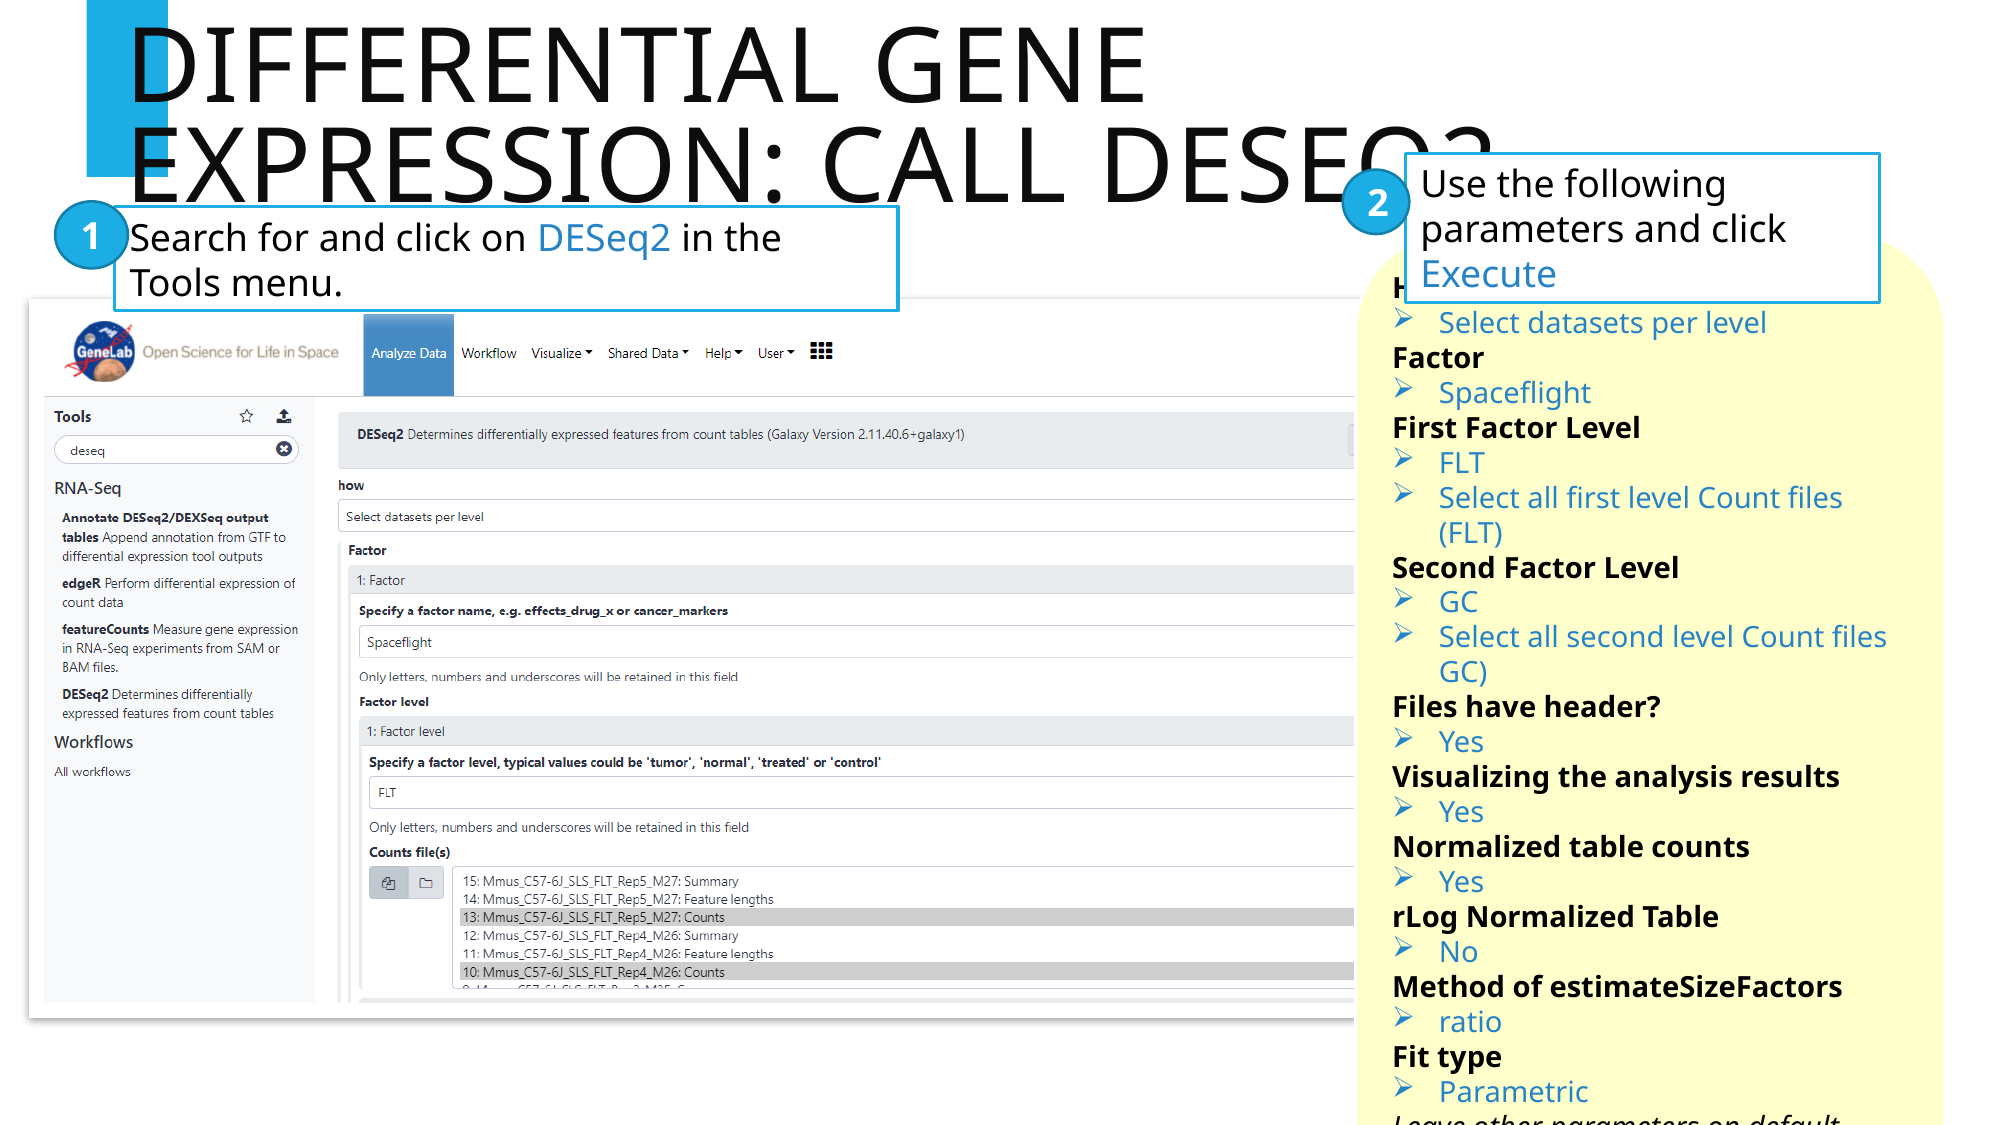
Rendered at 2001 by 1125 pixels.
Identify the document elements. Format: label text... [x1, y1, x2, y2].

text_box 2 [1341, 168, 1411, 236]
picture [43, 313, 1555, 1004]
title Differential Gene Expression: CALL DeSEq2 [110, 0, 1764, 246]
text_box Use the following parameters and click Execute [1405, 153, 1880, 303]
text_box Search for and click on DESeq2 in the Tools menu. [114, 206, 898, 308]
text_box How Select datasets per level Factor Spaceflight First Factor Level FLT Select all first level Count files (FLT) Second Factor Level GC Select all second level Count files GC) Files have header? Yes Visualizing the analysis results Yes Normalized table counts Yes rLog Normalized Table No Method of estimateSizeFactors ratio Fit type Parametric Leave other parameters on default settings [1355, 238, 1945, 1125]
text_box 1 [53, 200, 130, 270]
